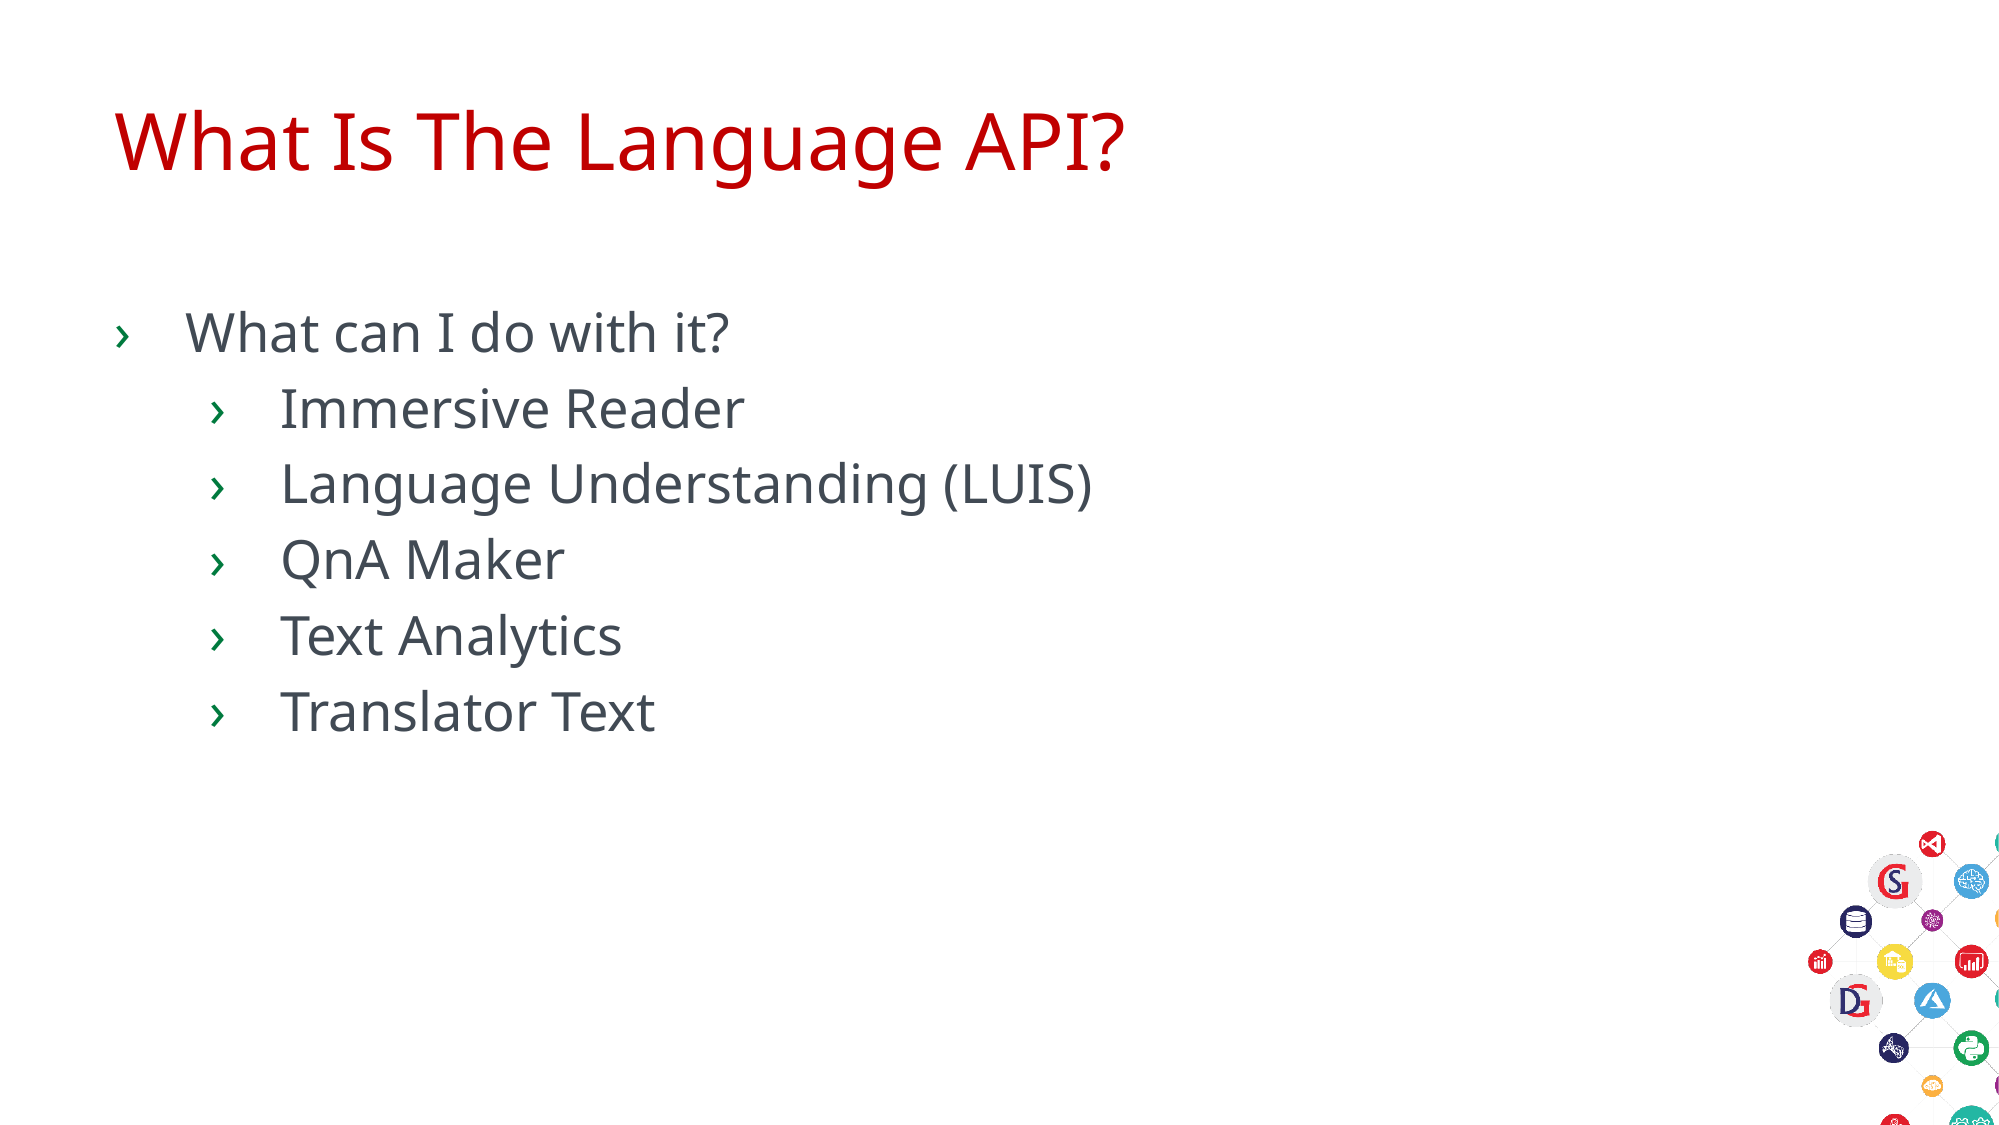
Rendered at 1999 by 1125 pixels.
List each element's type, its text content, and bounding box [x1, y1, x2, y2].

list What can I do with it? Immersive Reader Language Understanding (LUIS) QnA Maker Text Analytics Translator Text [99, 290, 1899, 1005]
title What Is The Language API? [99, 45, 1905, 233]
picture [1802, 822, 1999, 1125]
